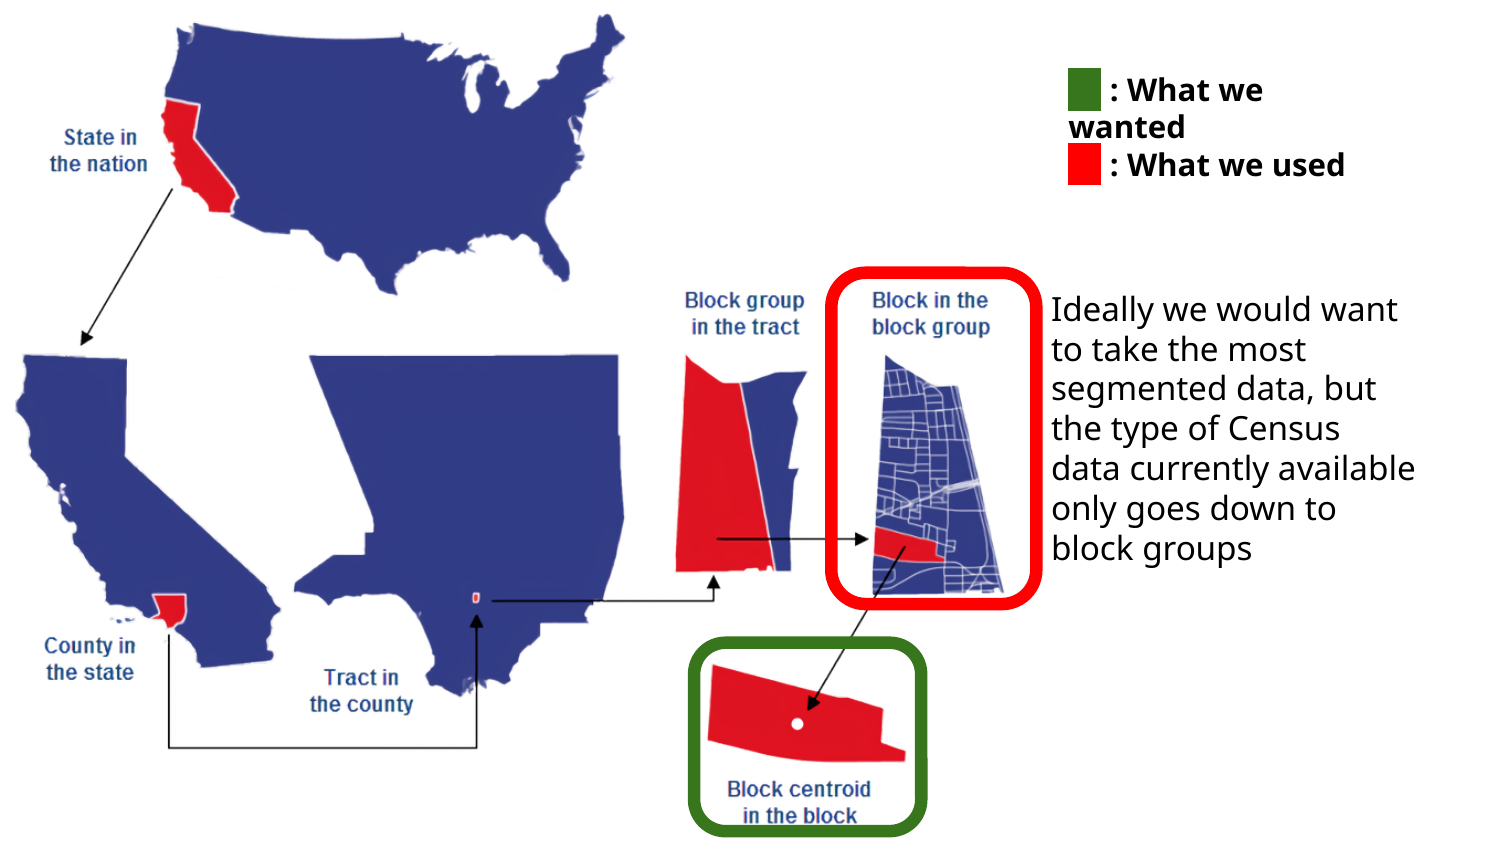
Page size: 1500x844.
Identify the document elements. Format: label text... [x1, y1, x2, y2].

text_box [1029, 285, 1037, 591]
text_box : What we wanted : What we used [1053, 54, 1396, 198]
text_box Ideally we would want to take the most segmented data, but the type of Census data currently available only goes down to block groups [1036, 272, 1433, 583]
picture [0, 12, 1024, 844]
